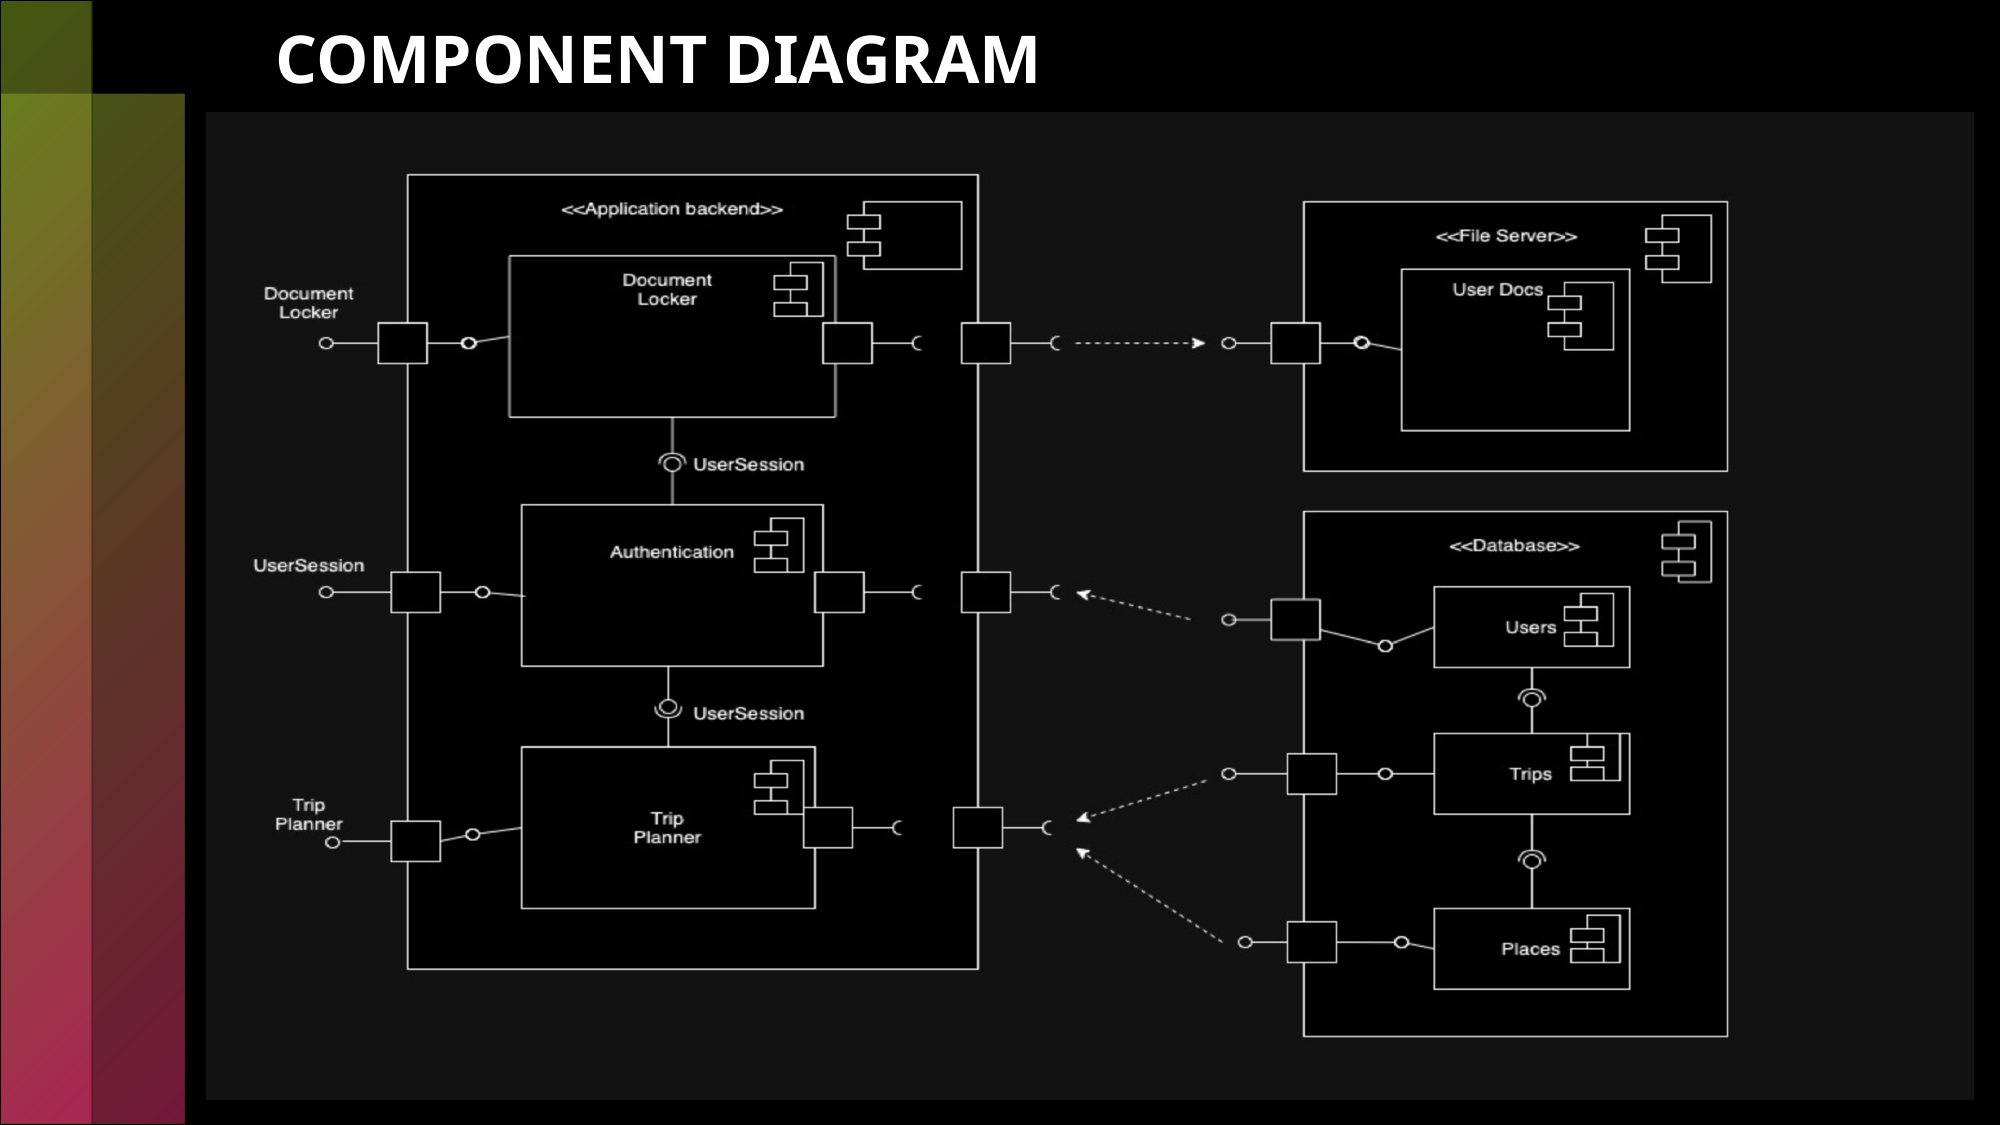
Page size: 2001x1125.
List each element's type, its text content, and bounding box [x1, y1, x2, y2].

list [205, 112, 1974, 1100]
title COMPONENT DIAGRAM [260, 9, 1817, 105]
